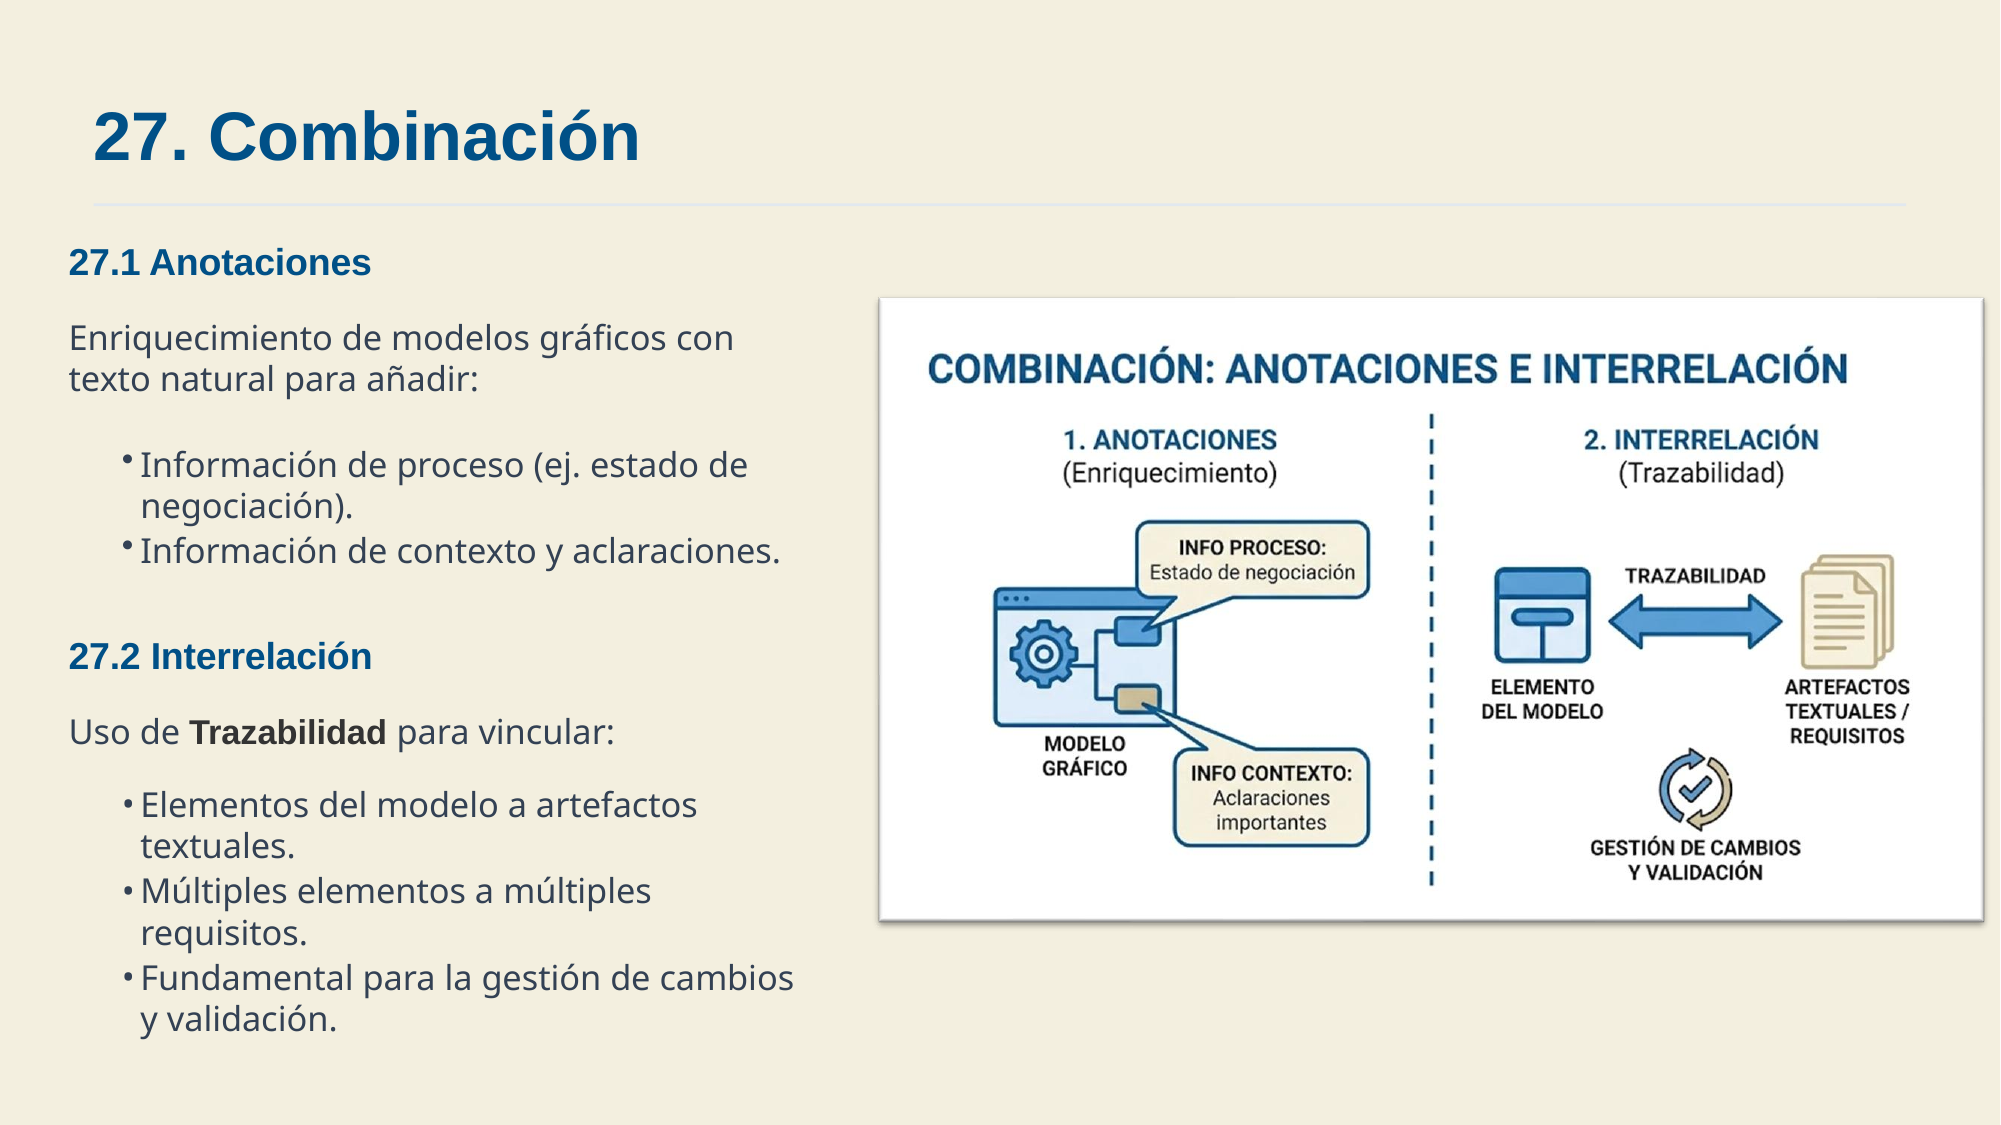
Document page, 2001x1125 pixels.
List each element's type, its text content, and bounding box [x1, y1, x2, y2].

title 27. Combinación [60, 45, 1650, 280]
text_box [93, 203, 1907, 207]
text_box 27.1 Anotaciones Enriquecimiento de modelos gráficos con texto natural para añadir: Información de proceso (ej. estado de negociación). Información de contexto y aclaraciones. 27.2 Interrelación Uso de Trazabilidad para vincular: Elementos del modelo a artefactos textuales. Múltiples elementos a múltiples requisitos. Fundamental para la gestión de cambios y validación. [60, 235, 820, 1039]
picture [868, 290, 1994, 934]
